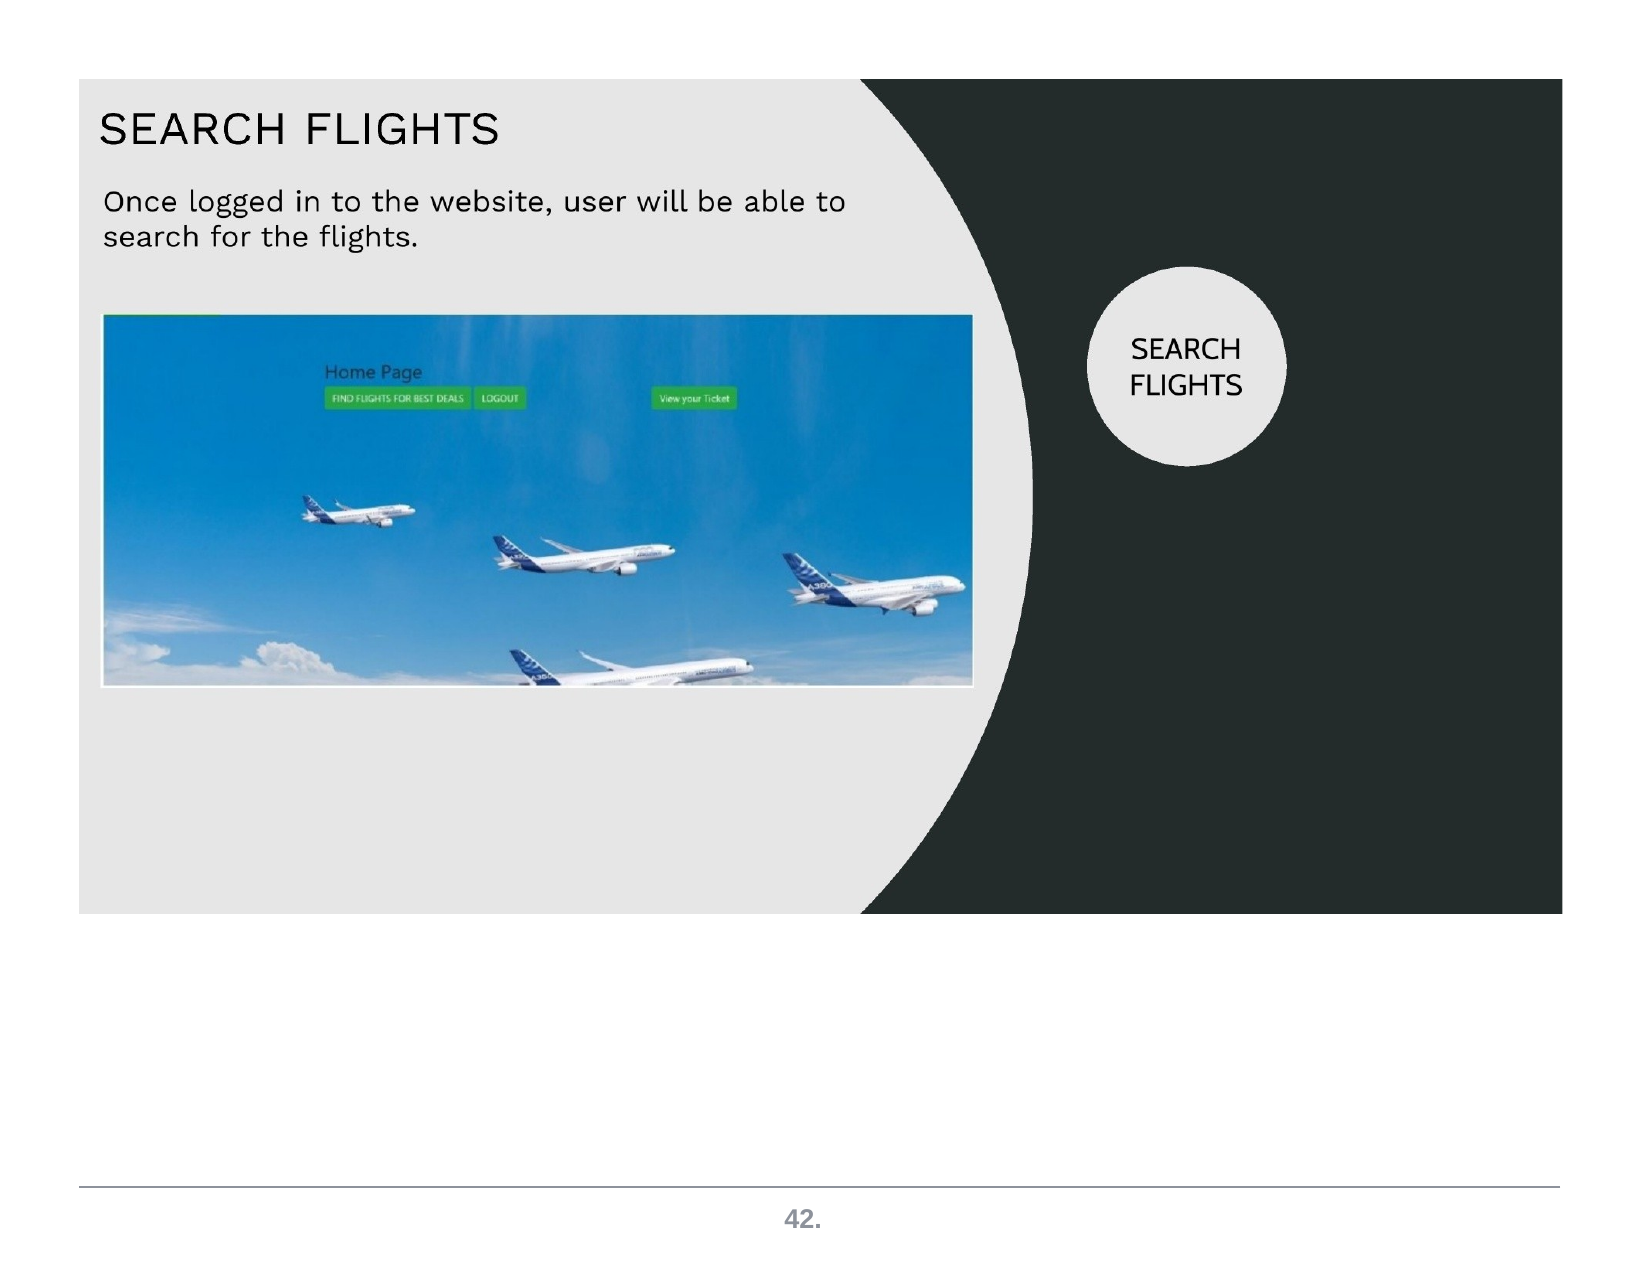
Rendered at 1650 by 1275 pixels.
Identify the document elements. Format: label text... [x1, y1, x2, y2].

slide_number 42. [778, 1201, 825, 1275]
text_box [79, 79, 1563, 914]
